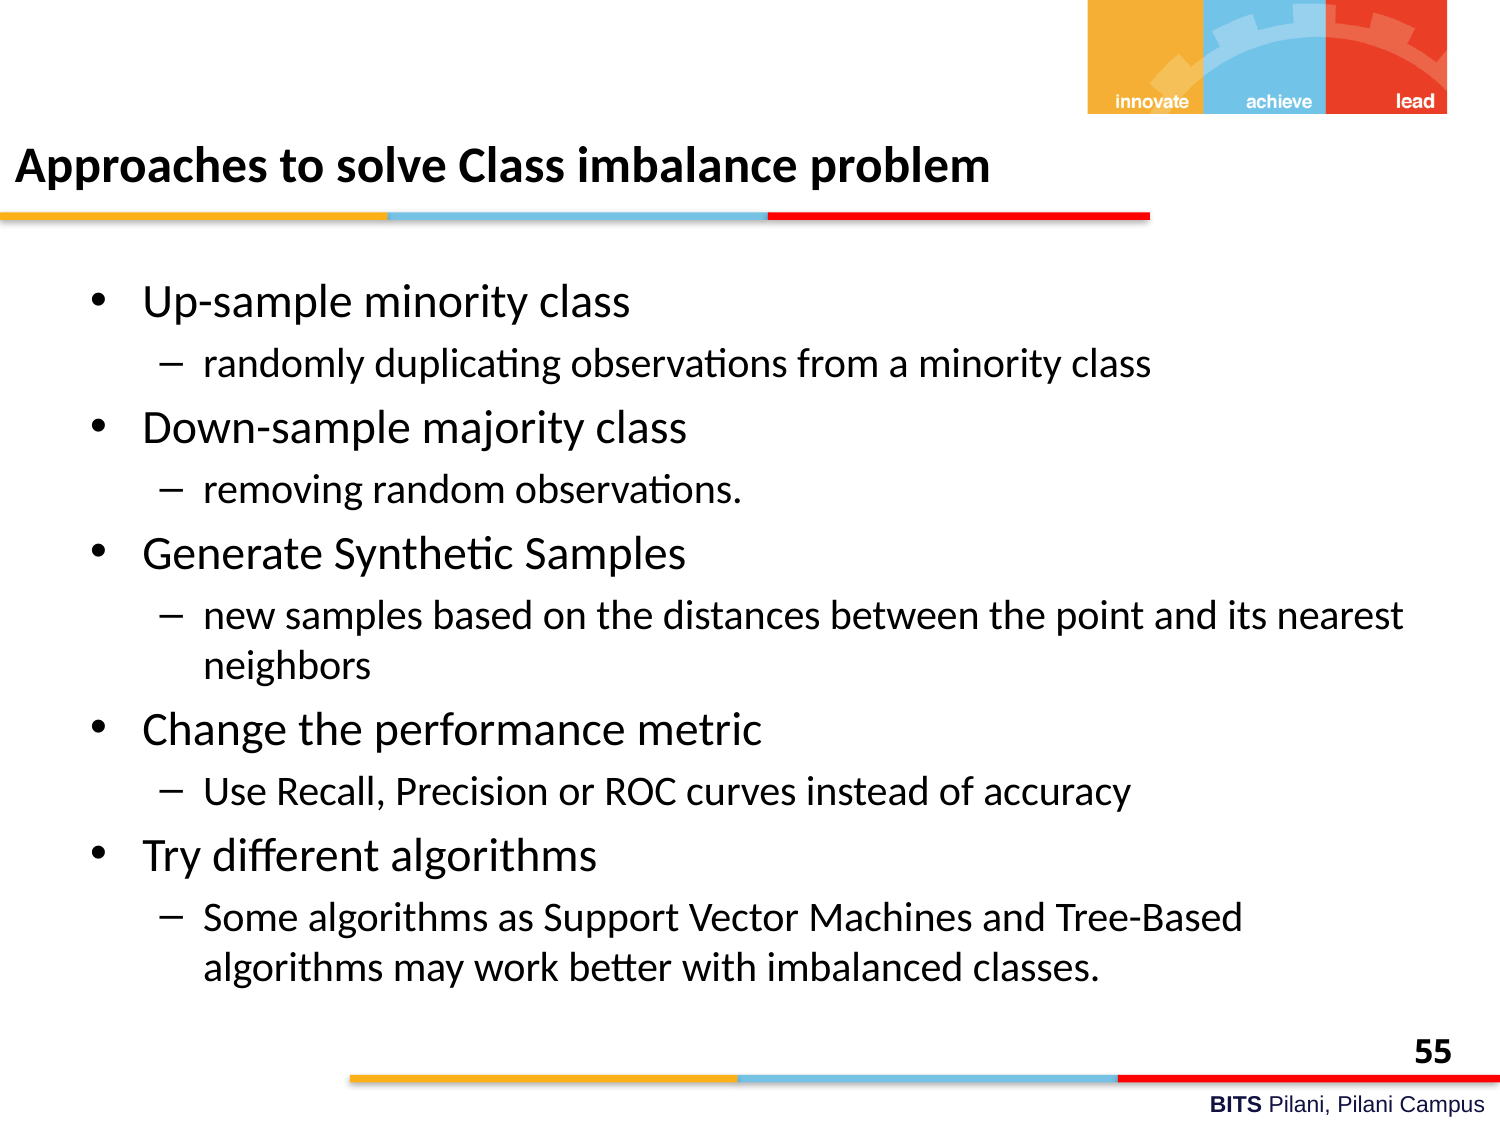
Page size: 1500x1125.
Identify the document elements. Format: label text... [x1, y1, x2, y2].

slide_number 55 [1399, 1023, 1500, 1072]
list Up-sample minority class randomly duplicating observations from a minority class Down-sample majority class removing random observations. Generate Synthetic Samples new samples based on the distances between the point and its nearest neighbors Change the performance metric Use Recall, Precision or ROC curves instead of accuracy Try different algorithms Some algorithms as Support Vector Machines and Tree-Based algorithms may work better with imbalanced classes. [75, 262, 1425, 1005]
picture [1087, 0, 1448, 114]
title Approaches to solve Class imbalance problem [0, 123, 1388, 263]
